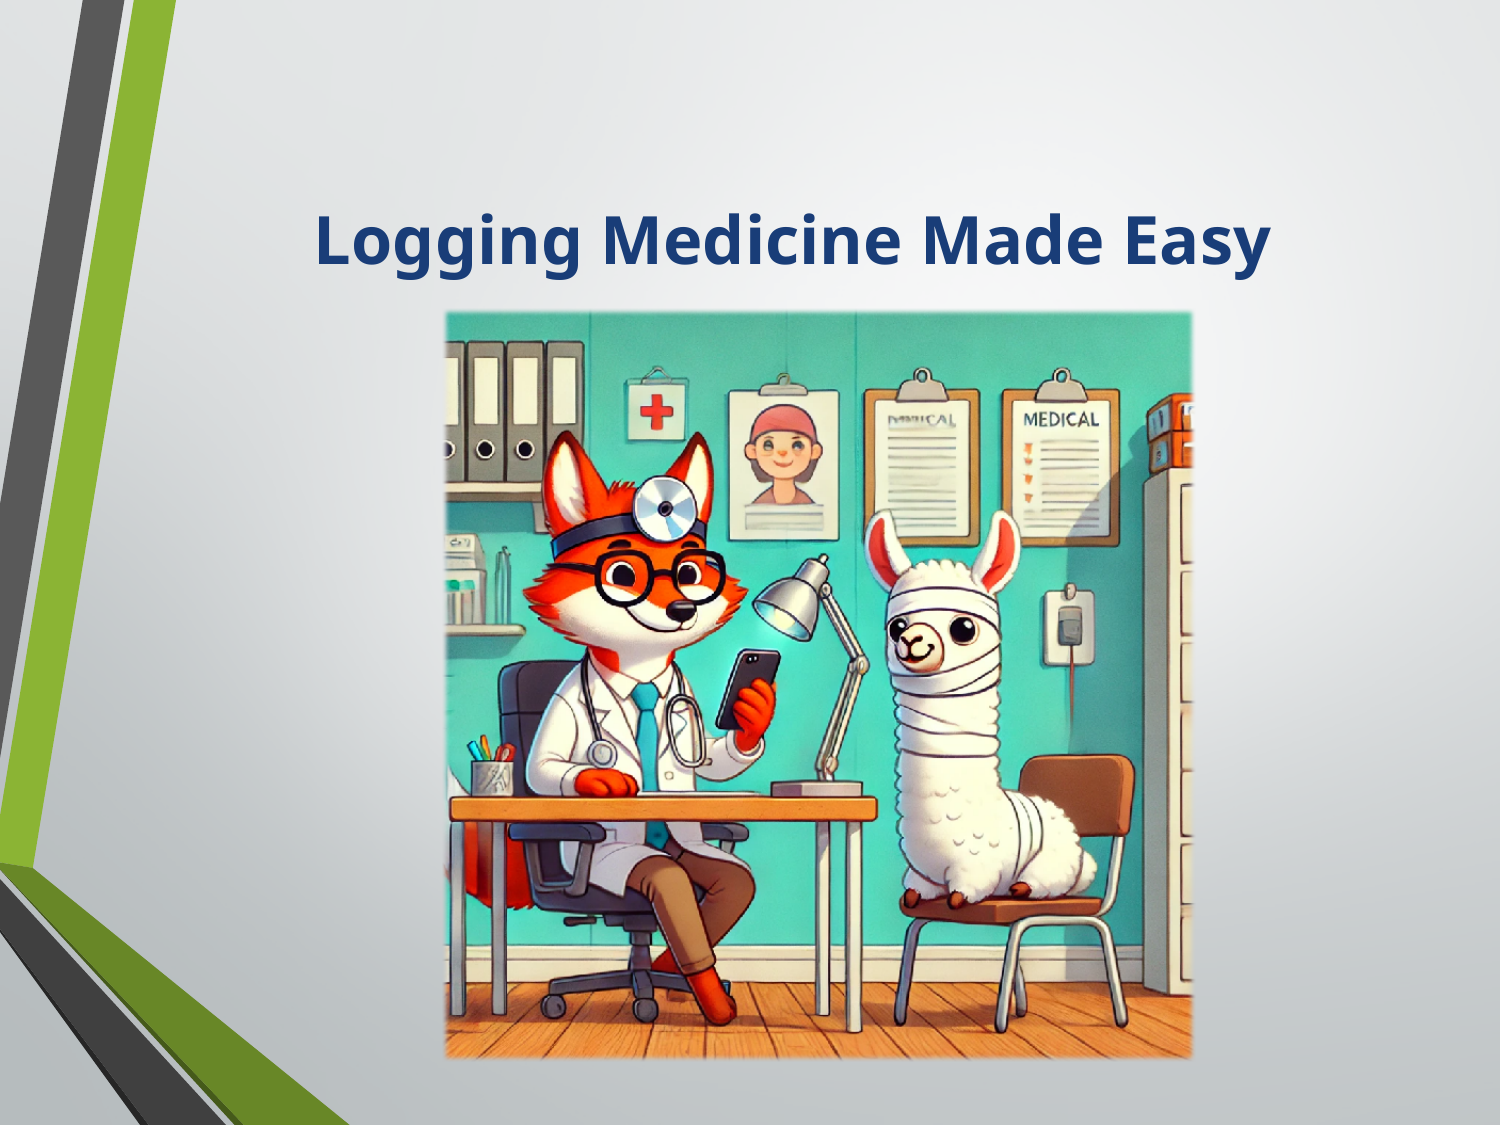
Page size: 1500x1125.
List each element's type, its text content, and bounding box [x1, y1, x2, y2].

title Logging Medicine Made Easy [161, 75, 1425, 400]
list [442, 308, 1196, 1062]
